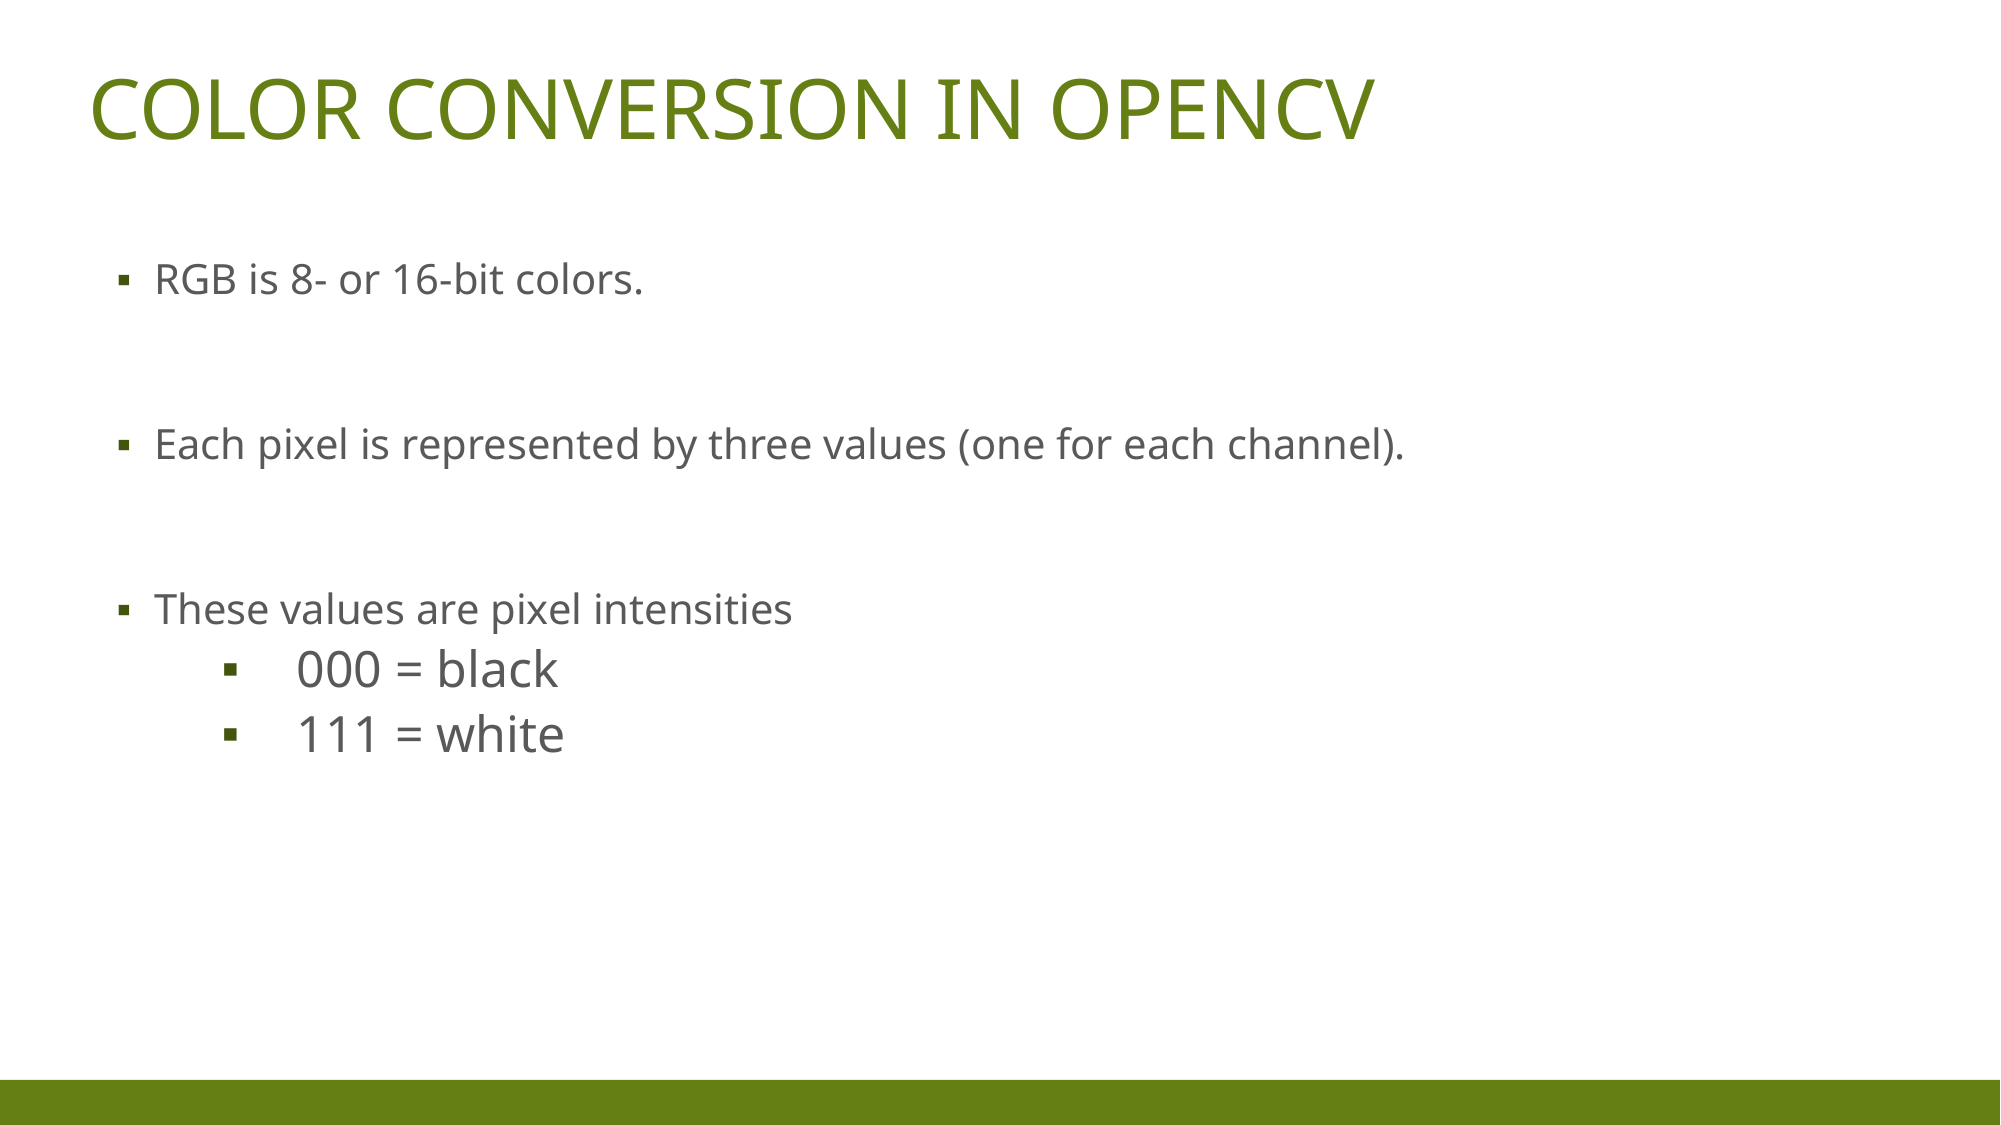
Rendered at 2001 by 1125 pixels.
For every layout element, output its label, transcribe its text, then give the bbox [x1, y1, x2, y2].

title Color Conversion in OpenCV [73, 43, 1799, 165]
list RGB is 8- or 16-bit colors. Each pixel is represented by three values (one for each channel). These values are pixel intensities 000 = black 111 = white [94, 251, 1820, 966]
